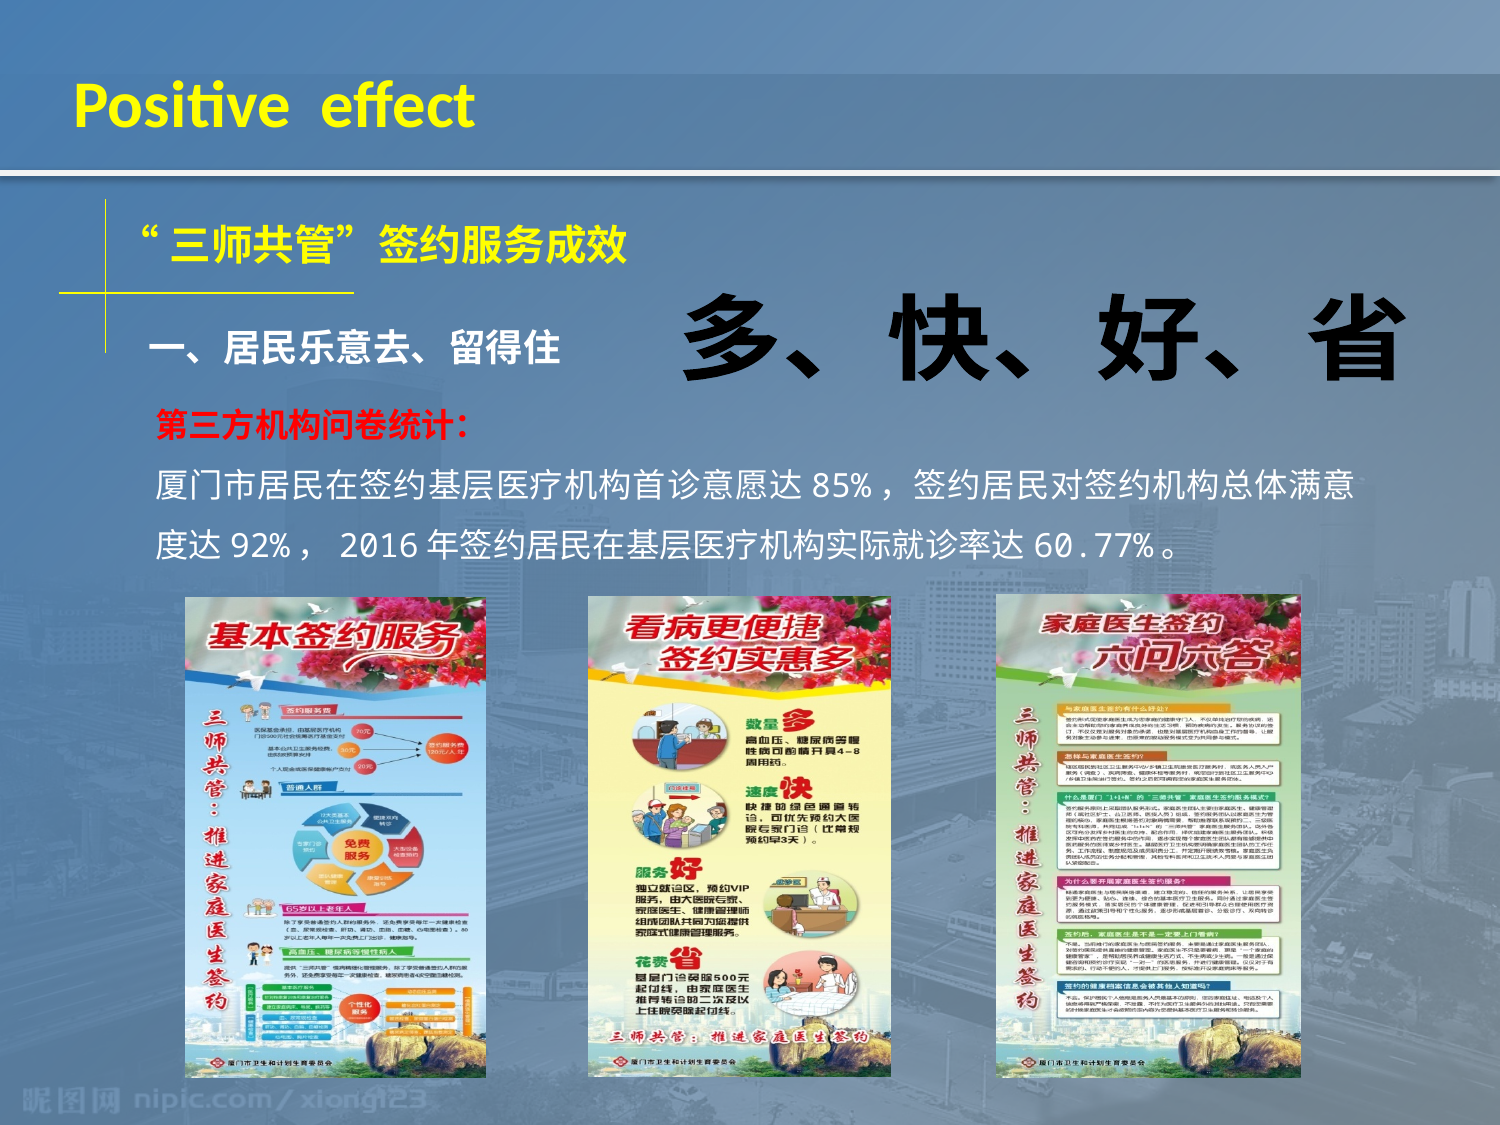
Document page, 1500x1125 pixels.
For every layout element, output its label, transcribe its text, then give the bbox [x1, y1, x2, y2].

text_box 一、居民乐意去、留得住 [58, 316, 985, 377]
text_box Positive effect [58, 48, 1409, 153]
picture [588, 595, 891, 1077]
picture [185, 597, 486, 1079]
text_box “三师共管”签约服务成效 [110, 210, 644, 276]
picture [995, 594, 1301, 1079]
text_box 第三方机构问卷统计： 厦门市居民在签约基层医疗机构首诊意愿达85%，签约居民对签约机构总体满意度达92%，2016年签约居民在基层医疗机构实际就诊率达60.77%。 [140, 377, 1371, 572]
